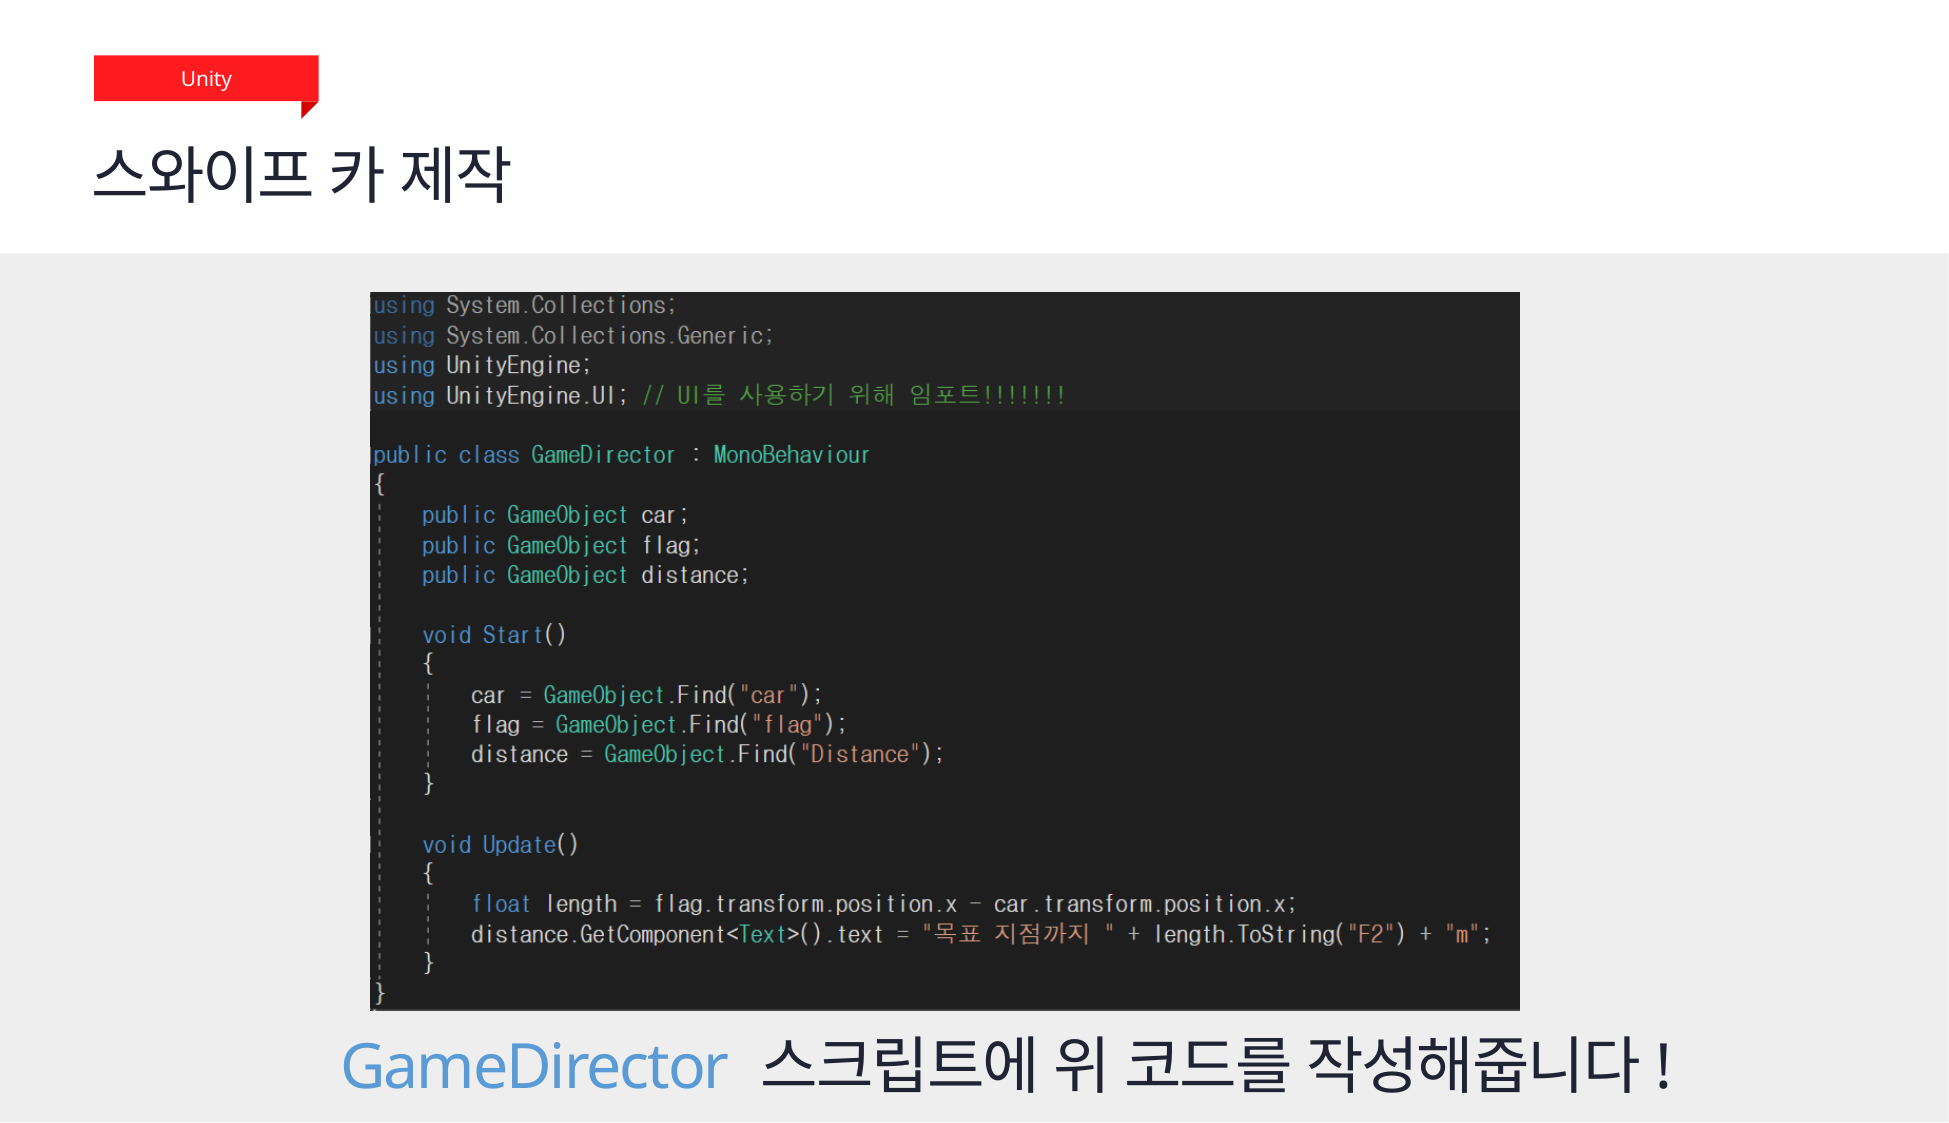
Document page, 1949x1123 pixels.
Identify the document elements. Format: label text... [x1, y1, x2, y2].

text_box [94, 55, 319, 119]
text_box GameDirector 스크립트에 위 코드를 작성해줍니다! [340, 1026, 1949, 1102]
picture [370, 292, 1520, 1011]
text_box 스와이프 카 제작 [91, 135, 890, 211]
